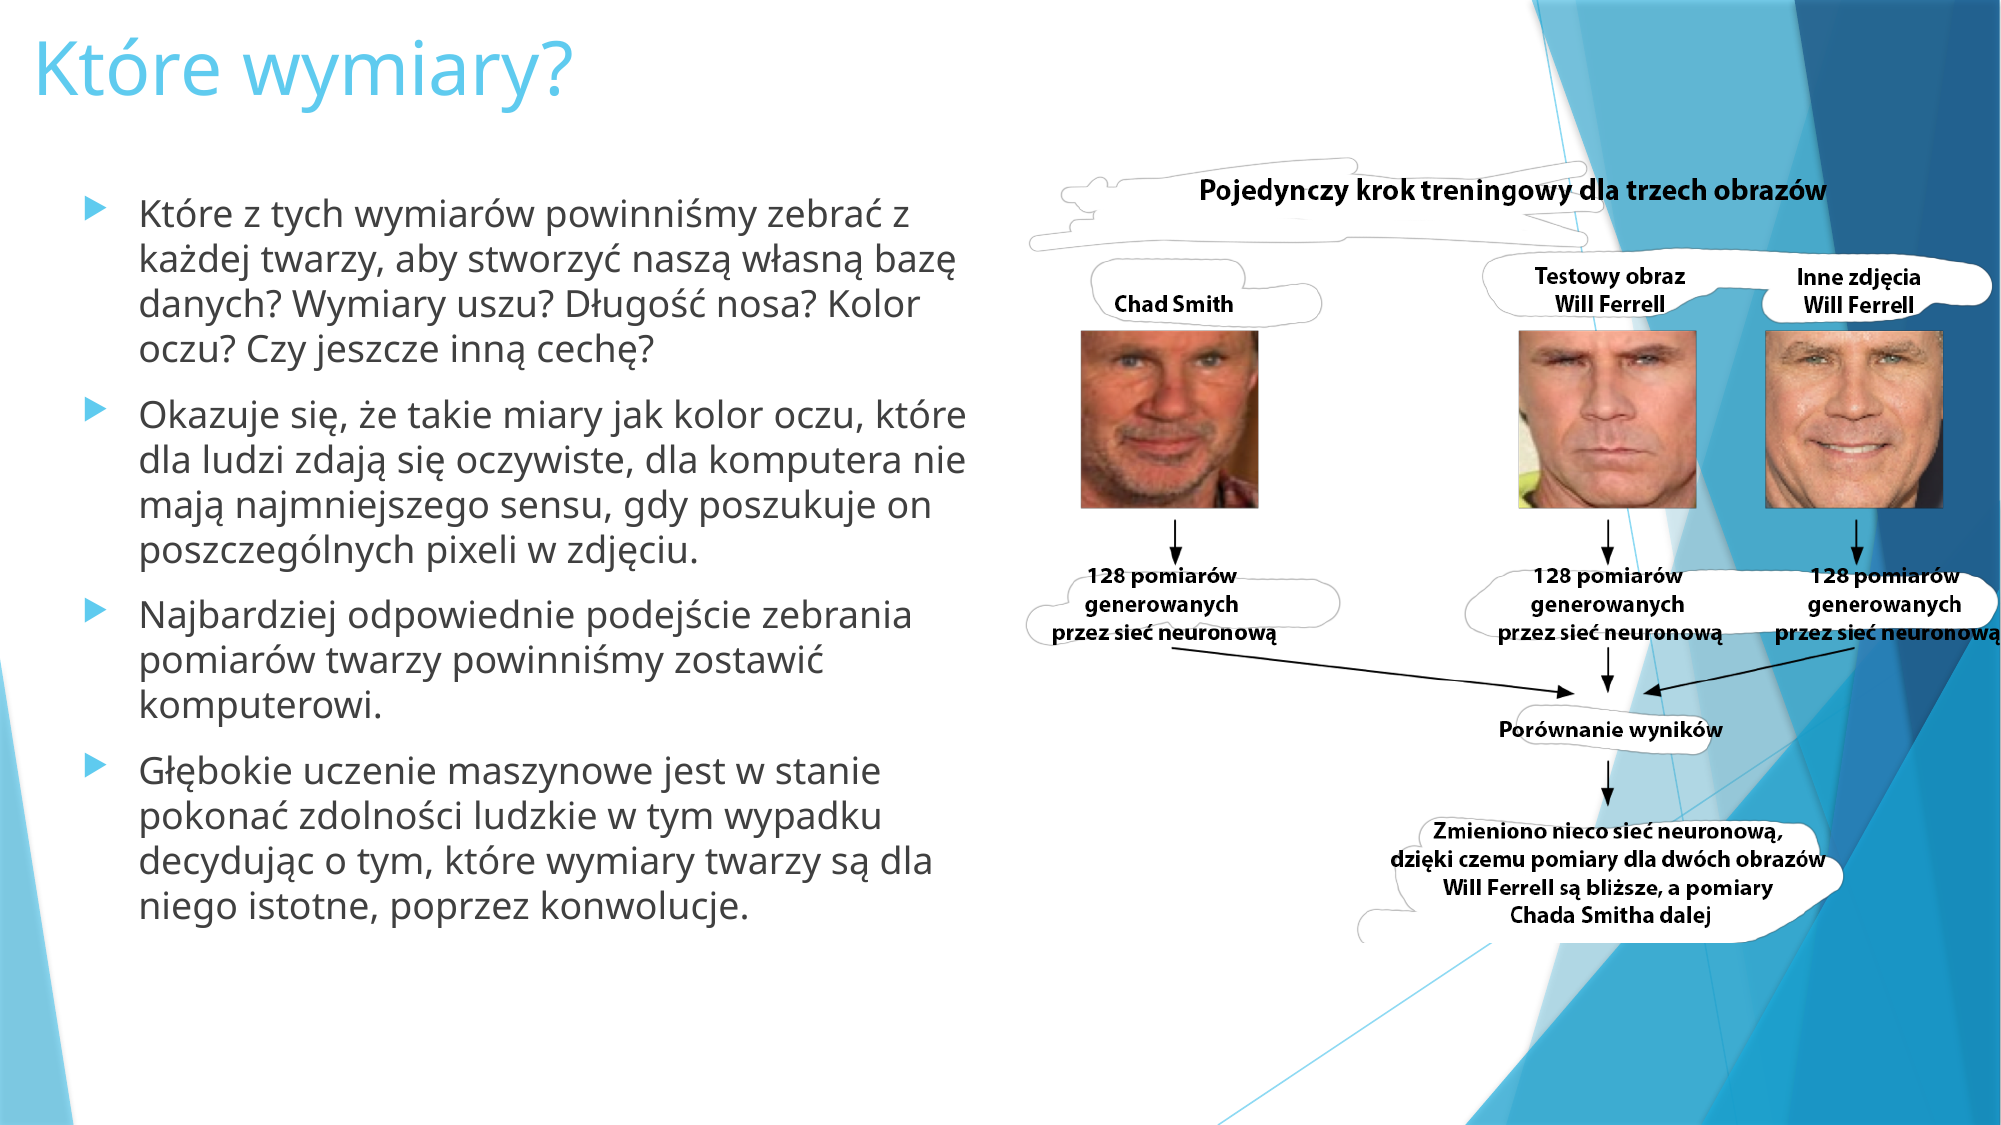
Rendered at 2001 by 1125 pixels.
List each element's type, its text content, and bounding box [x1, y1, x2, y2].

list Które z tych wymiarów powinniśmy zebrać z każdej twarzy, aby stworzyć naszą własną bazę danych? Wymiary uszu? Długość nosa? Kolor oczu? Czy jeszcze inną cechę? Okazuje się, że takie miary jak kolor oczu, które dla ludzi zdają się oczywiste, dla komputera nie mają najmniejszego sensu, gdy poszukuje on poszczególnych pixeli w zdjęciu. Najbardziej odpowiednie podejście zebrania pomiarów twarzy powinniśmy zostawić komputerowi. Głębokie uczenie maszynowe jest w stanie pokonać zdolności ludzkie w tym wypadku decydując o tym, które wymiary twarzy są dla niego istotne, poprzez konwolucje. [67, 182, 1025, 1125]
title Które wymiary? [17, 12, 1428, 230]
picture [1024, 157, 2000, 944]
